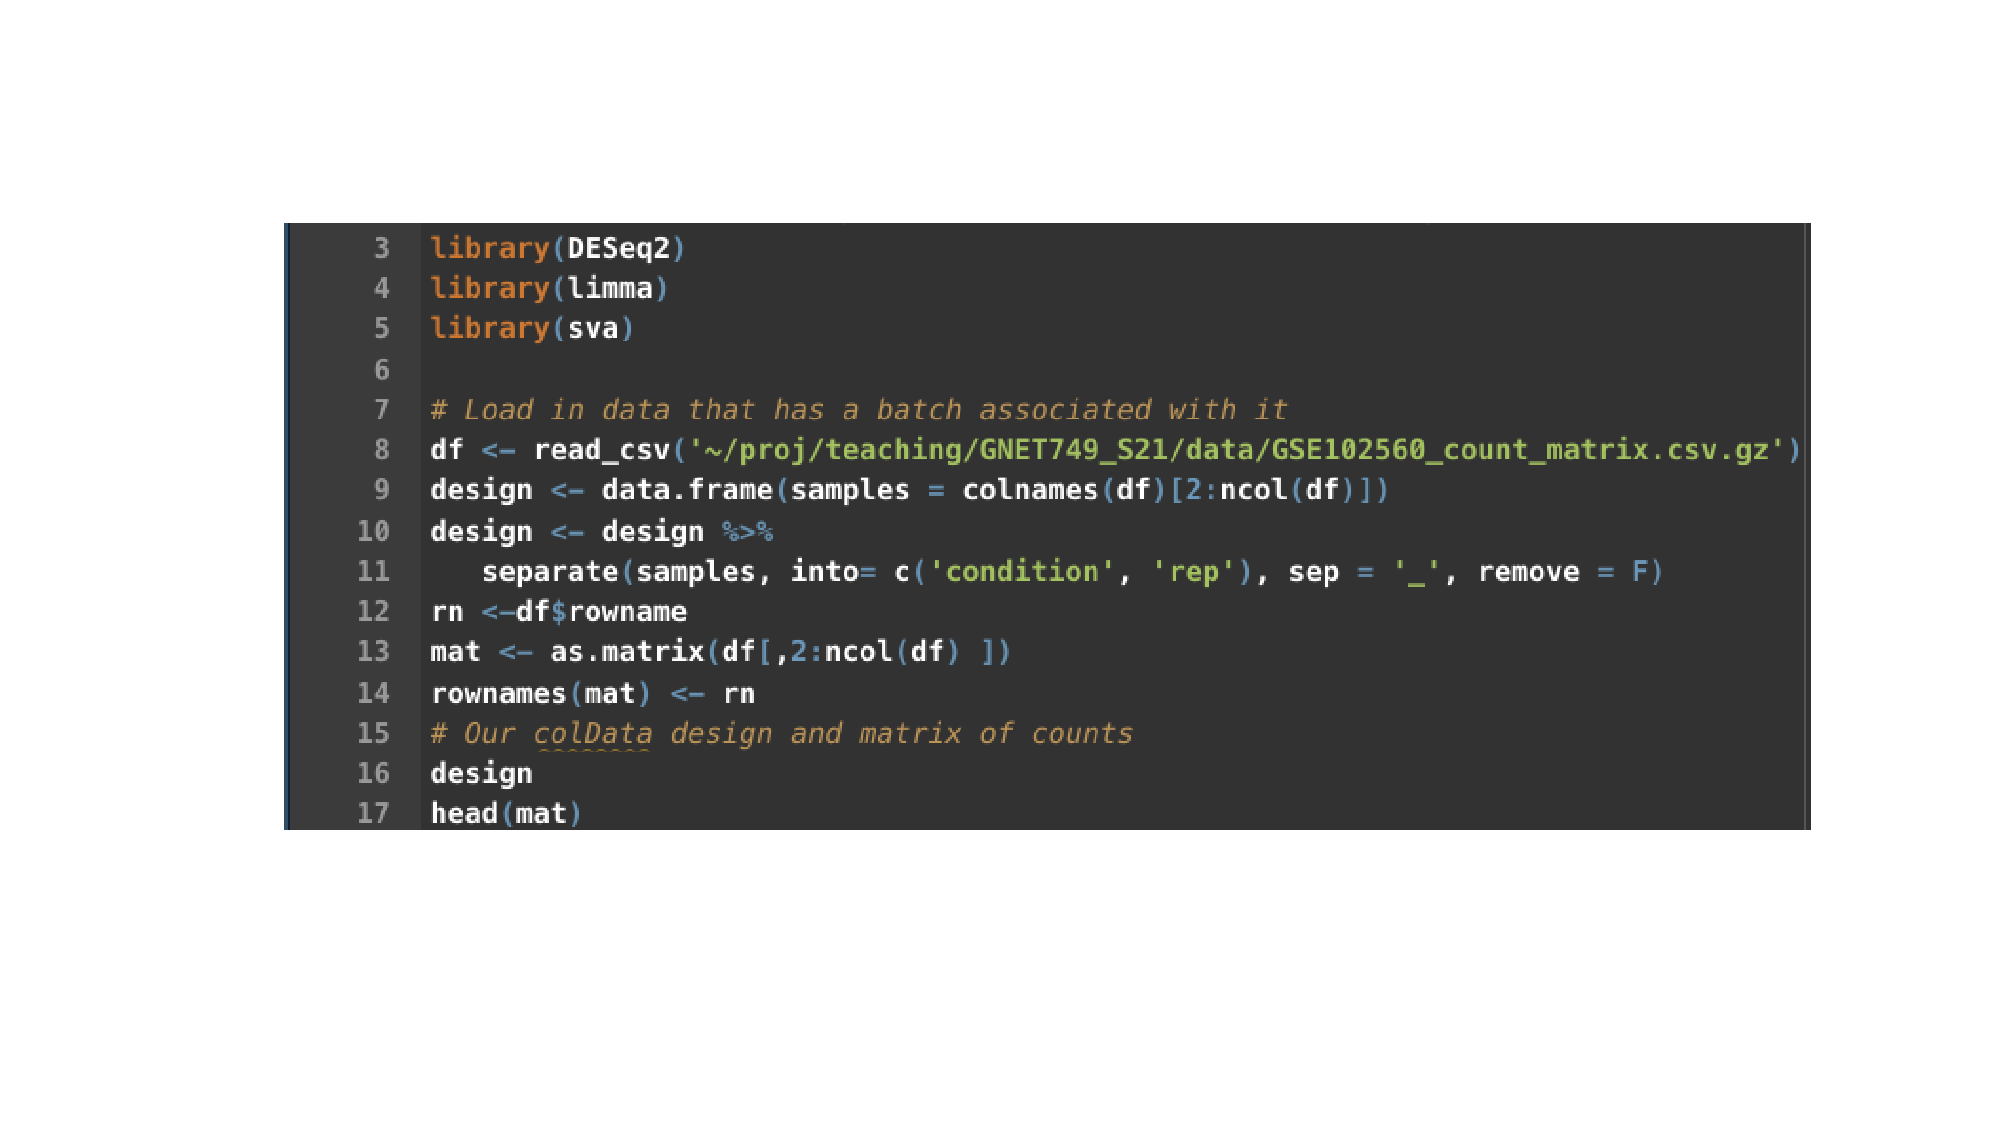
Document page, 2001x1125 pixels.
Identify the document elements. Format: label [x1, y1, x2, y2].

picture [284, 223, 1811, 830]
